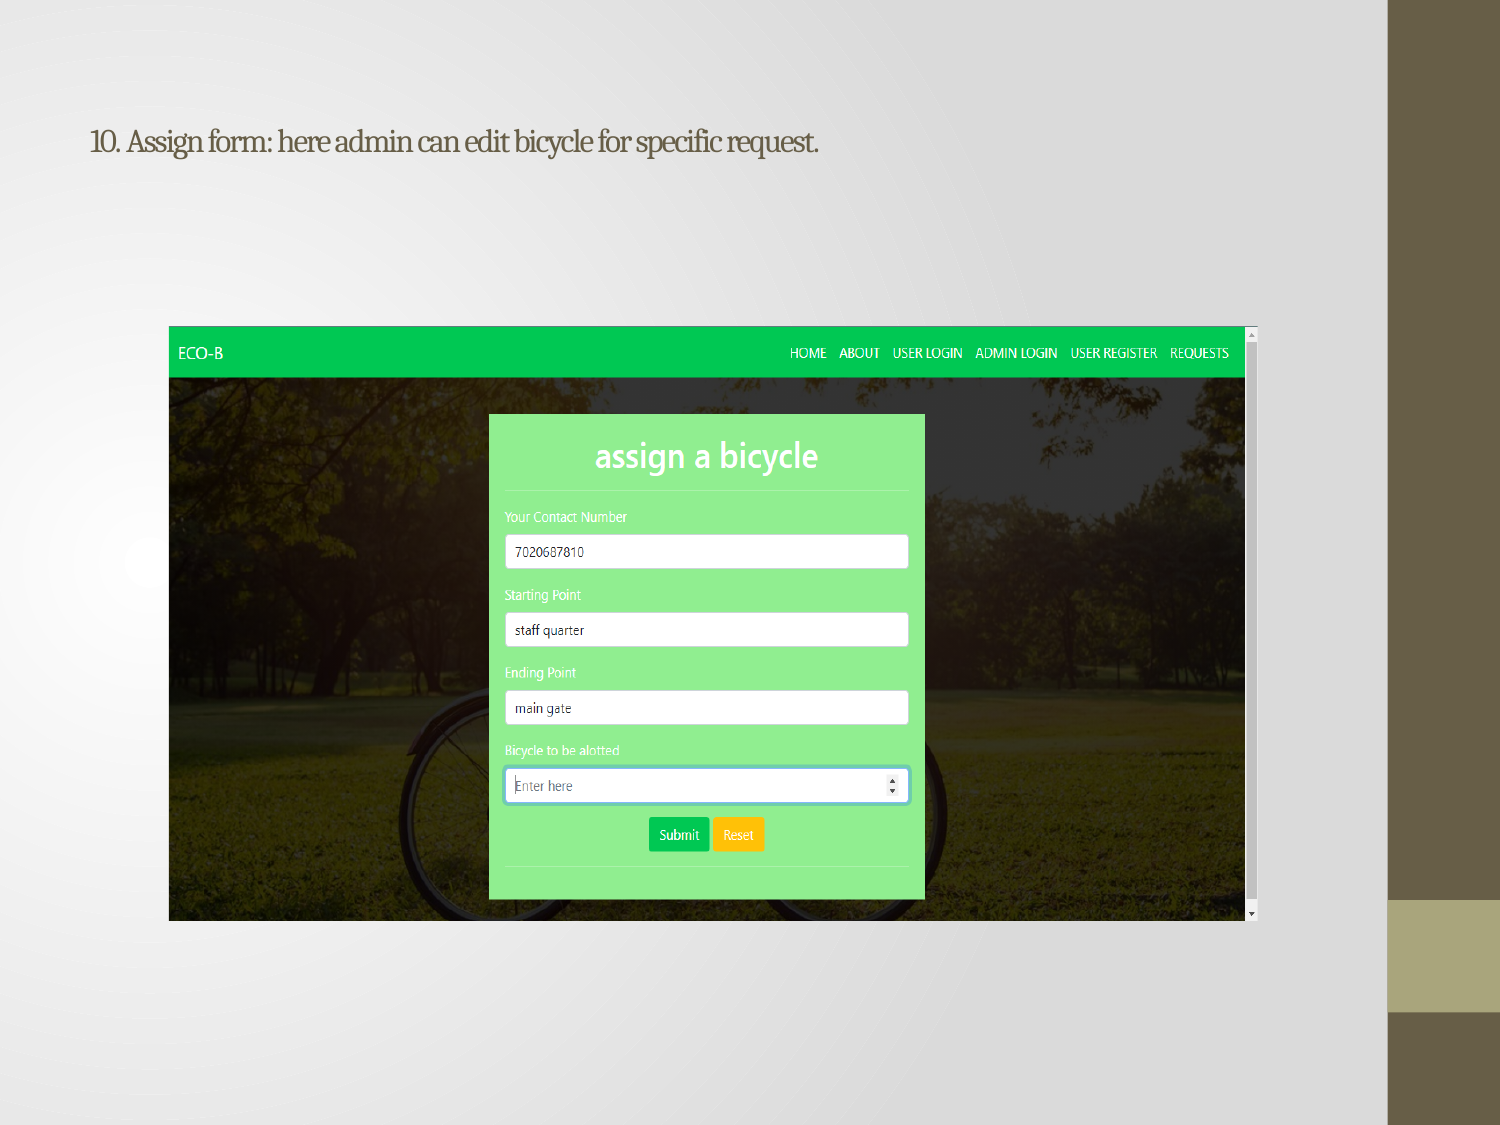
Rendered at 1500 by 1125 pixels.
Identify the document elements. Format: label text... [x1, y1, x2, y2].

title 10. Assign form: here admin can edit bicycle for specific request. [75, 45, 1325, 233]
picture [168, 325, 1259, 922]
